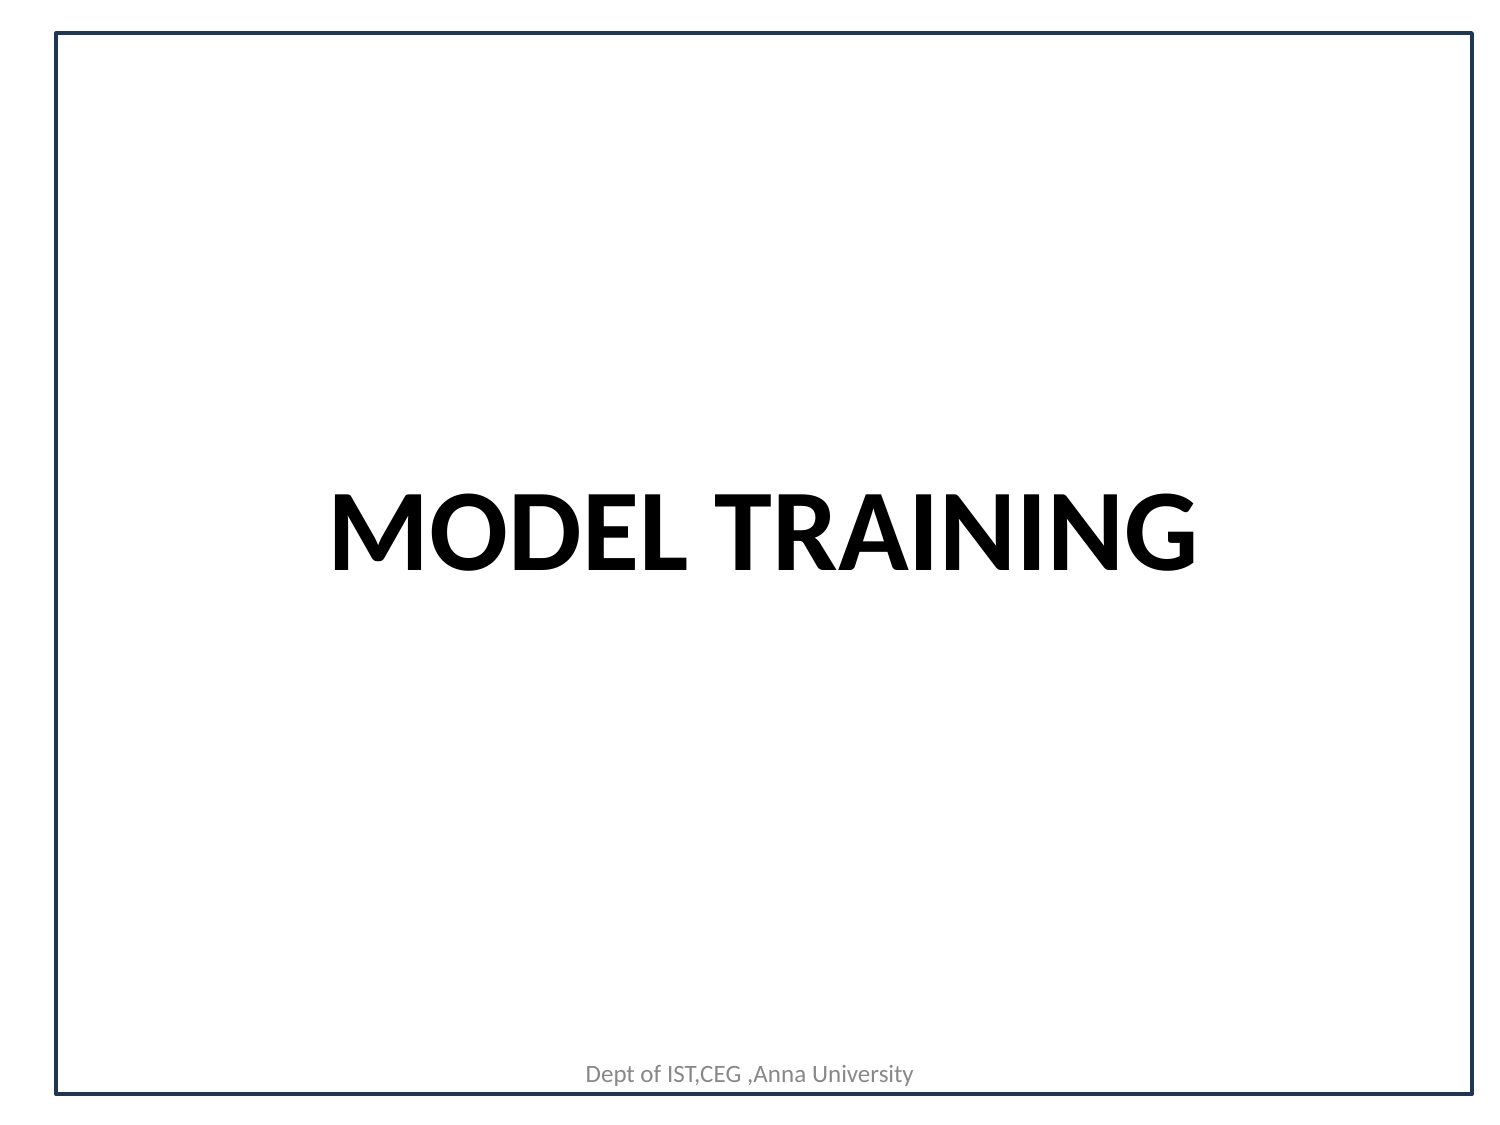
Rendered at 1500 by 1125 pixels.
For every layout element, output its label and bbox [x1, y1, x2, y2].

text_box [56, 33, 1472, 1095]
